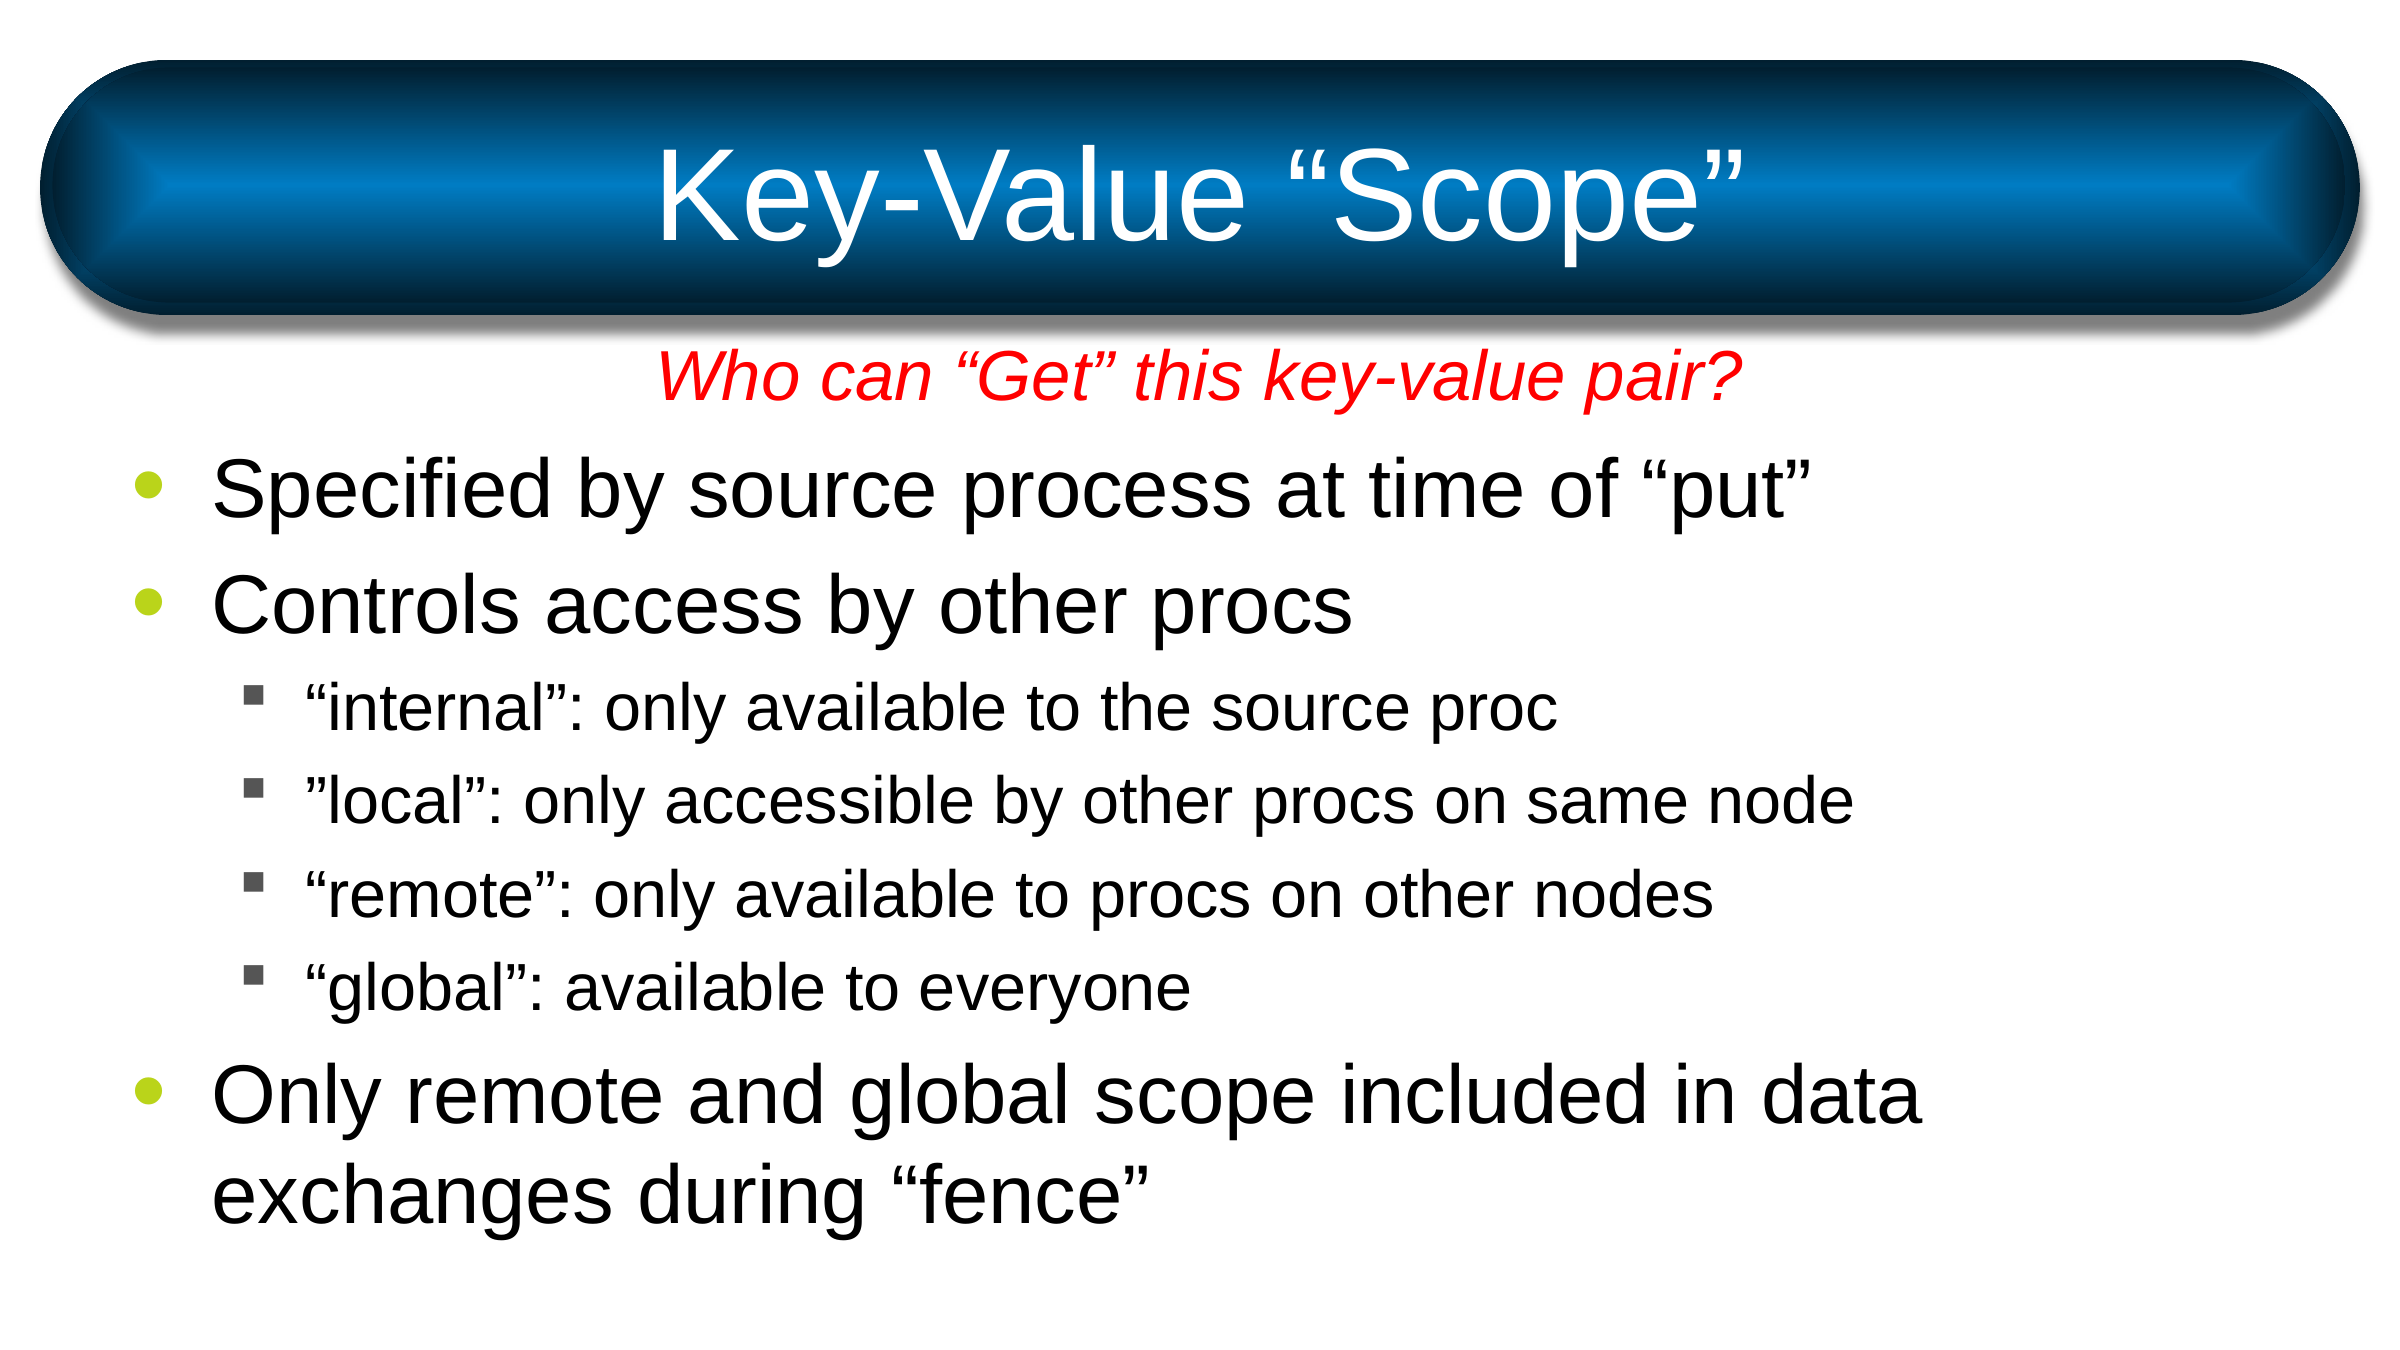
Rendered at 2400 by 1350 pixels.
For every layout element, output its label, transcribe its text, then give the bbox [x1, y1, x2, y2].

text_box Who can “Get” this key-value pair? [640, 322, 1760, 422]
title Key-Value “Scope” [179, 75, 2221, 300]
list Specified by source process at time of “put” Controls access by other procs “internal”: only available to the source proc ”local”: only accessible by other procs on same node “remote”: only available to procs on other nodes “global”: available to everyone Only remote and global scope included in data exchanges during “fence” [109, 423, 2291, 1310]
